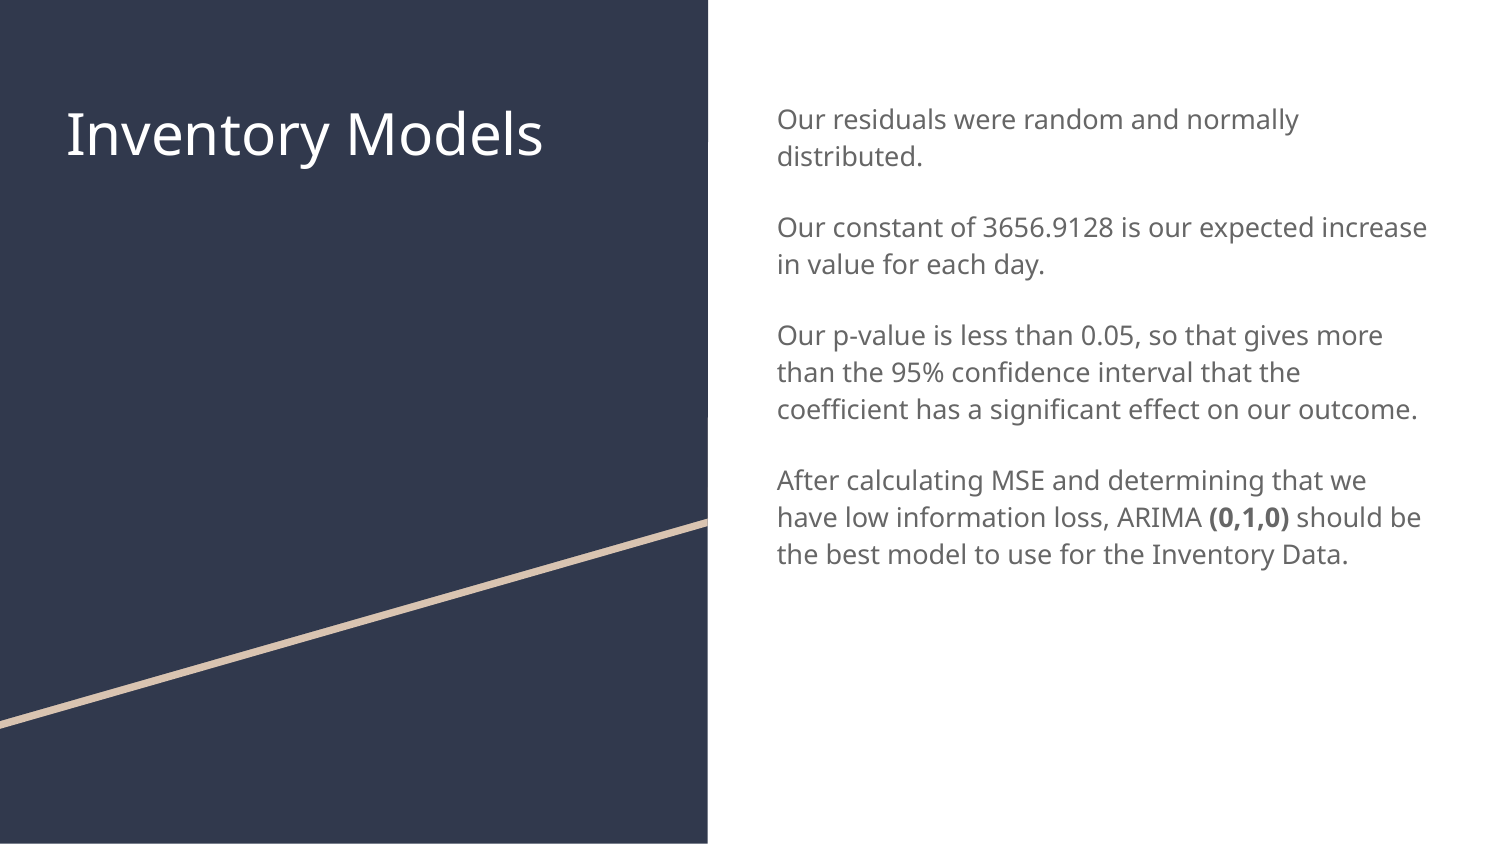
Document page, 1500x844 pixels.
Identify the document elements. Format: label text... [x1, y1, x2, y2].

title Inventory Models [51, 82, 660, 494]
list Our residuals were random and normally distributed. Our constant of 3656.9128 is our expected increase in value for each day. Our p-value is less than 0.05, so that gives more than the 95% confidence interval that the coefficient has a significant effect on our outcome. After calculating MSE and determining that we have low information loss, ARIMA (0,1,0) should be the best model to use for the Inventory Data. [761, 82, 1446, 755]
